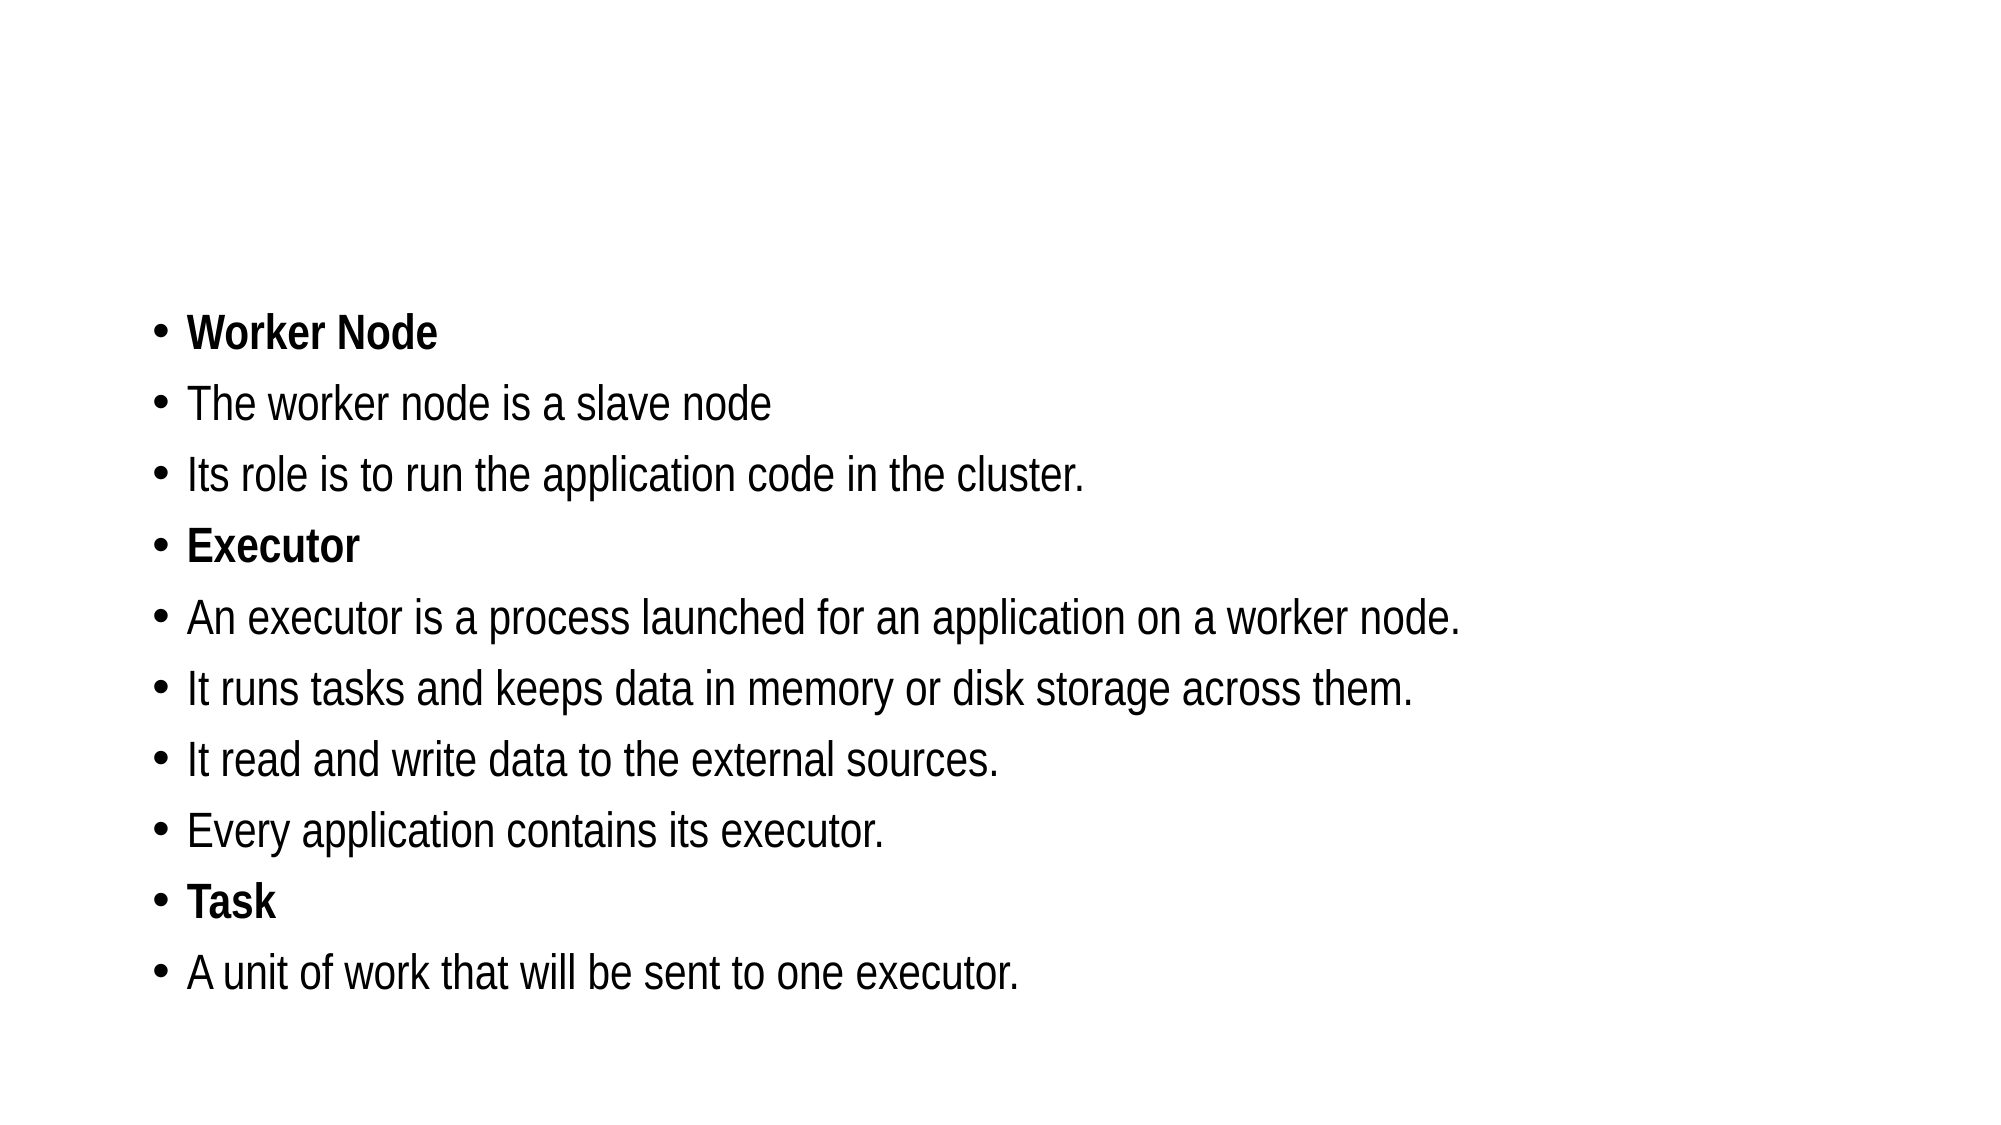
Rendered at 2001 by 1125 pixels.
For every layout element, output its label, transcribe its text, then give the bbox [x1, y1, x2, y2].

list Worker Node The worker node is a slave node Its role is to run the application code in the cluster. Executor An executor is a process launched for an application on a worker node. It runs tasks and keeps data in memory or disk storage across them. It read and write data to the external sources. Every application contains its executor. Task A unit of work that will be sent to one executor. [137, 299, 1863, 1014]
